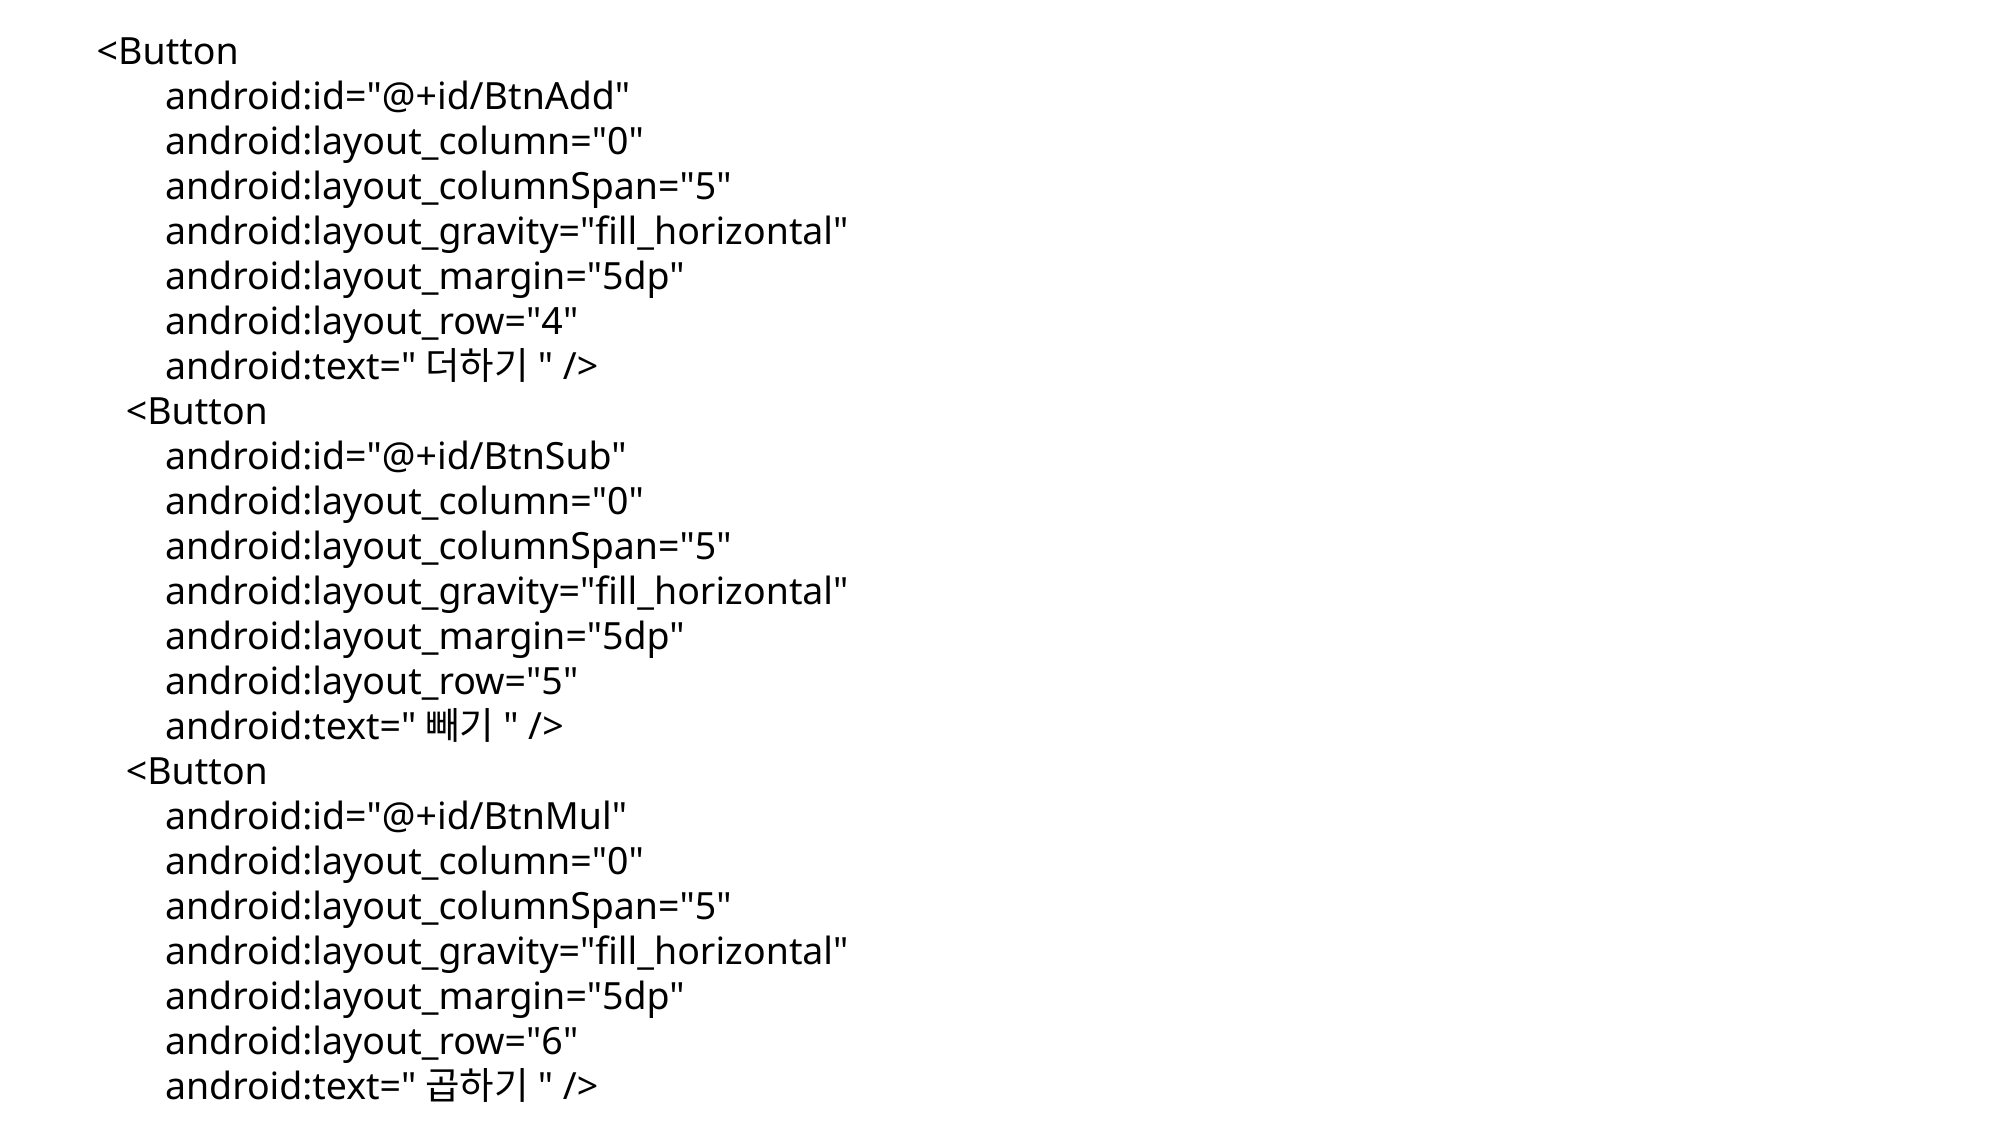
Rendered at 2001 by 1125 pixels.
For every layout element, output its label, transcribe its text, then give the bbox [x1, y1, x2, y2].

text_box <Button android:id="@+id/BtnAdd" android:layout_column="0" android:layout_columnSpan="5" android:layout_gravity="fill_horizontal" android:layout_margin="5dp" android:layout_row="4" android:text="더하기" /> <Button android:id="@+id/BtnSub" android:layout_column="0" android:layout_columnSpan="5" android:layout_gravity="fill_horizontal" android:layout_margin="5dp" android:layout_row="5" android:text="빼기" /> <Button android:id="@+id/BtnMul" android:layout_column="0" android:layout_columnSpan="5" android:layout_gravity="fill_horizontal" android:layout_margin="5dp" android:layout_row="6" android:text="곱하기" /> [72, 19, 1761, 1114]
